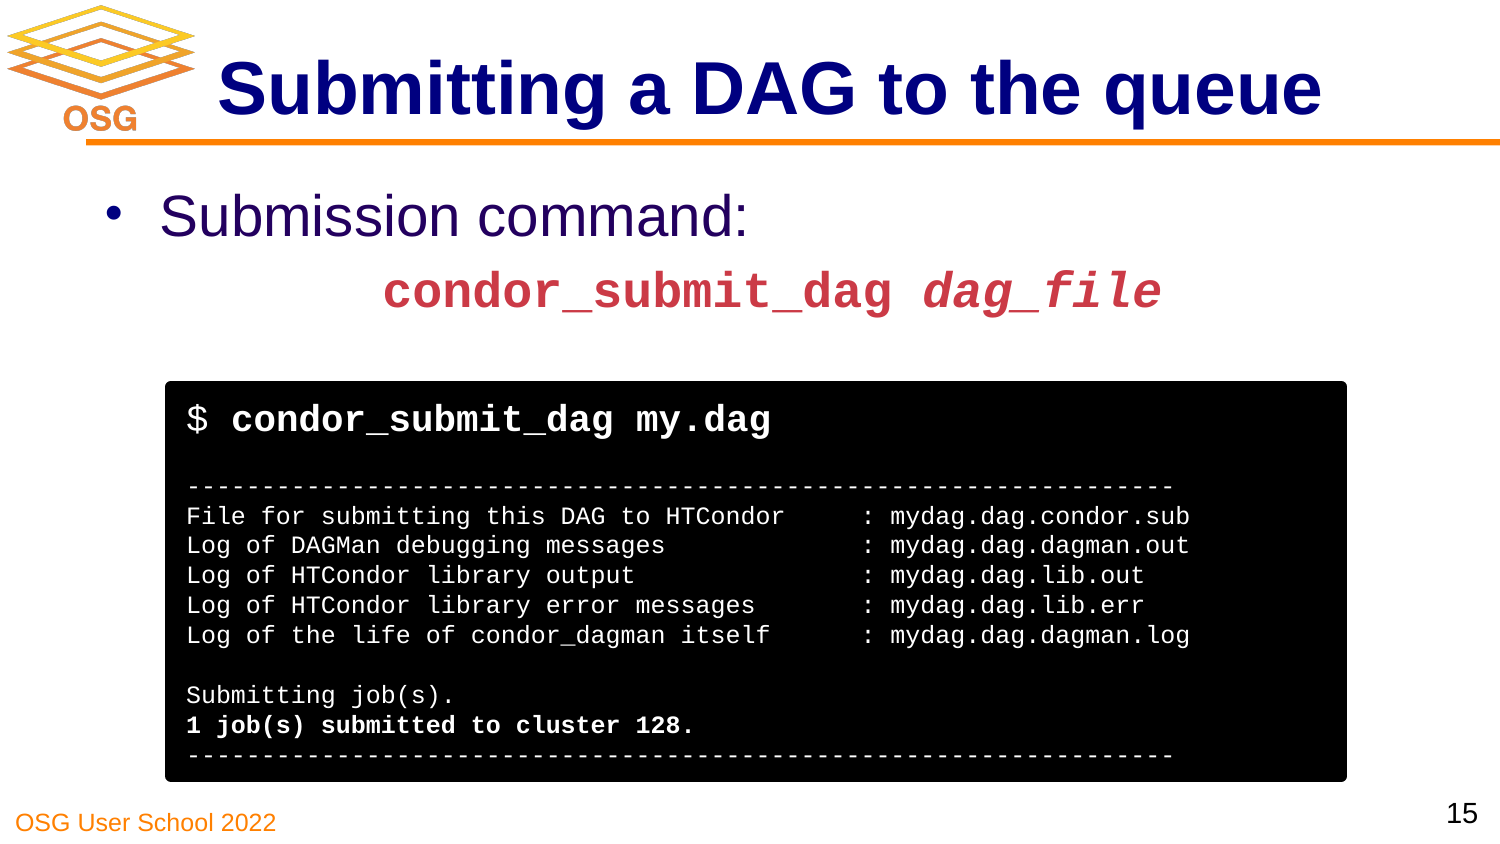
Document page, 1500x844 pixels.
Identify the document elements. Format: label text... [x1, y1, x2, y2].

list Submission command: condor_submit_dag dag_file [88, 170, 1400, 434]
picture [7, 5, 195, 131]
text_box $ condor_submit_dag my.dag ------------------------------------------------------------------ File for submitting this DAG to HTCondor : mydag.dag.condor.sub Log of DAGMan debugging messages : mydag.dag.dagman.out Log of HTCondor library output : mydag.dag.lib.out Log of HTCondor library error messages : mydag.dag.lib.err Log of the life of condor_dagman itself : mydag.dag.dagman.log Submitting job(s). 1 job(s) submitted to cluster 128. ------------------------------------------------------------------ [171, 386, 1342, 776]
slide_number 15 [1431, 787, 1500, 844]
title Submitting a DAG to the queue [201, 14, 1342, 155]
